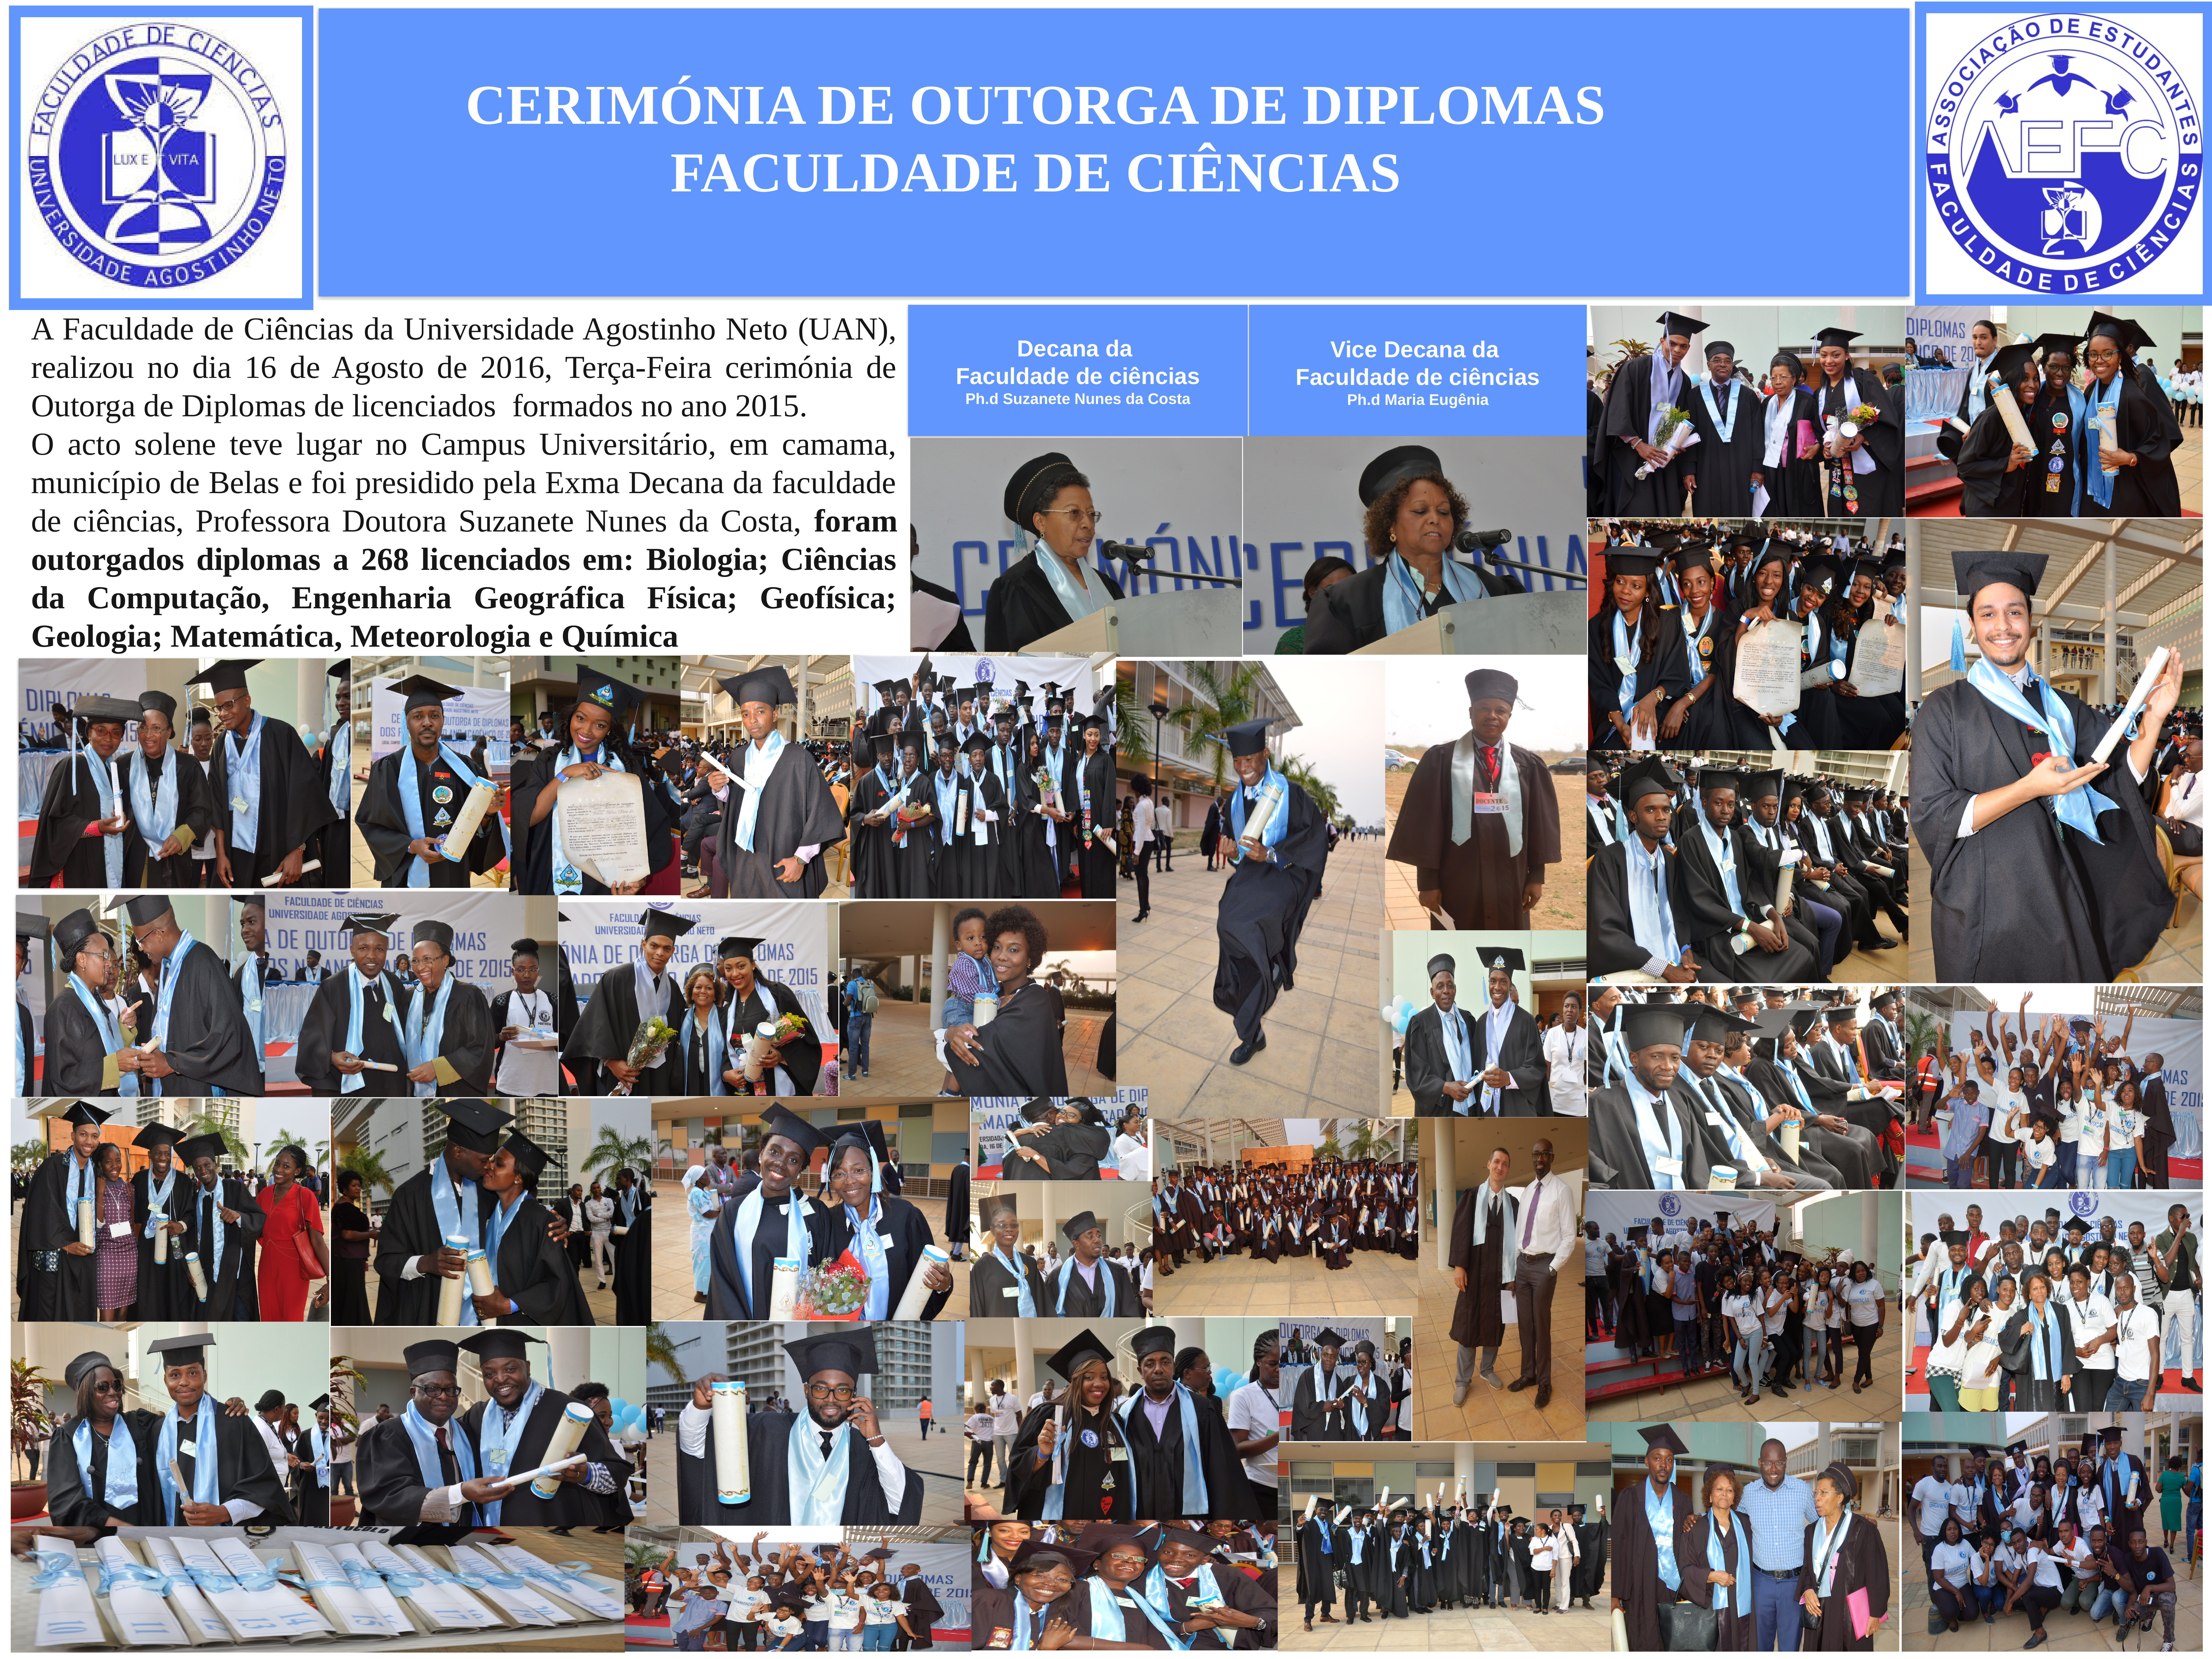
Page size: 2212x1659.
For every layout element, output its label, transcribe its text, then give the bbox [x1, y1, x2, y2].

picture [1905, 306, 2203, 517]
picture [10, 437, 2212, 1653]
text_box CERIMÓNIA DE OUTORGA DE DIPLOMAS FACULDADE DE CIÊNCIAS [461, 65, 1611, 273]
text_box [318, 8, 1910, 297]
text_box Vice Decana da Faculdade de ciências Ph.d Maria Eugênia [1249, 305, 1587, 435]
picture [1243, 306, 1905, 655]
picture [18, 658, 351, 888]
text_box Decana da Faculdade de ciências Ph.d Suzanete Nunes da Costa [908, 305, 1248, 436]
picture [1926, 13, 2203, 295]
picture [1905, 986, 2203, 1189]
text_box A Faculdade de Ciências da Universidade Agostinho Neto (UAN), realizou no dia 16 de Agosto de 2016, Terça-Feira cerimónia de Outorga de Diplomas de licenciados formados no ano 2015. O acto solene teve lugar no Campus Universitário, em camama, município de Belas e foi presidido pela Exma Decana da faculdade de ciências, Professora Doutora Suzanete Nunes da Costa, foram outorgados diplomas a 268 licenciados em: Biologia; Ciências da Computação, Engenharia Geográfica Física; Geofísica; Geologia; Matemática, Meteorologia e Química [26, 305, 903, 656]
picture [20, 17, 302, 299]
